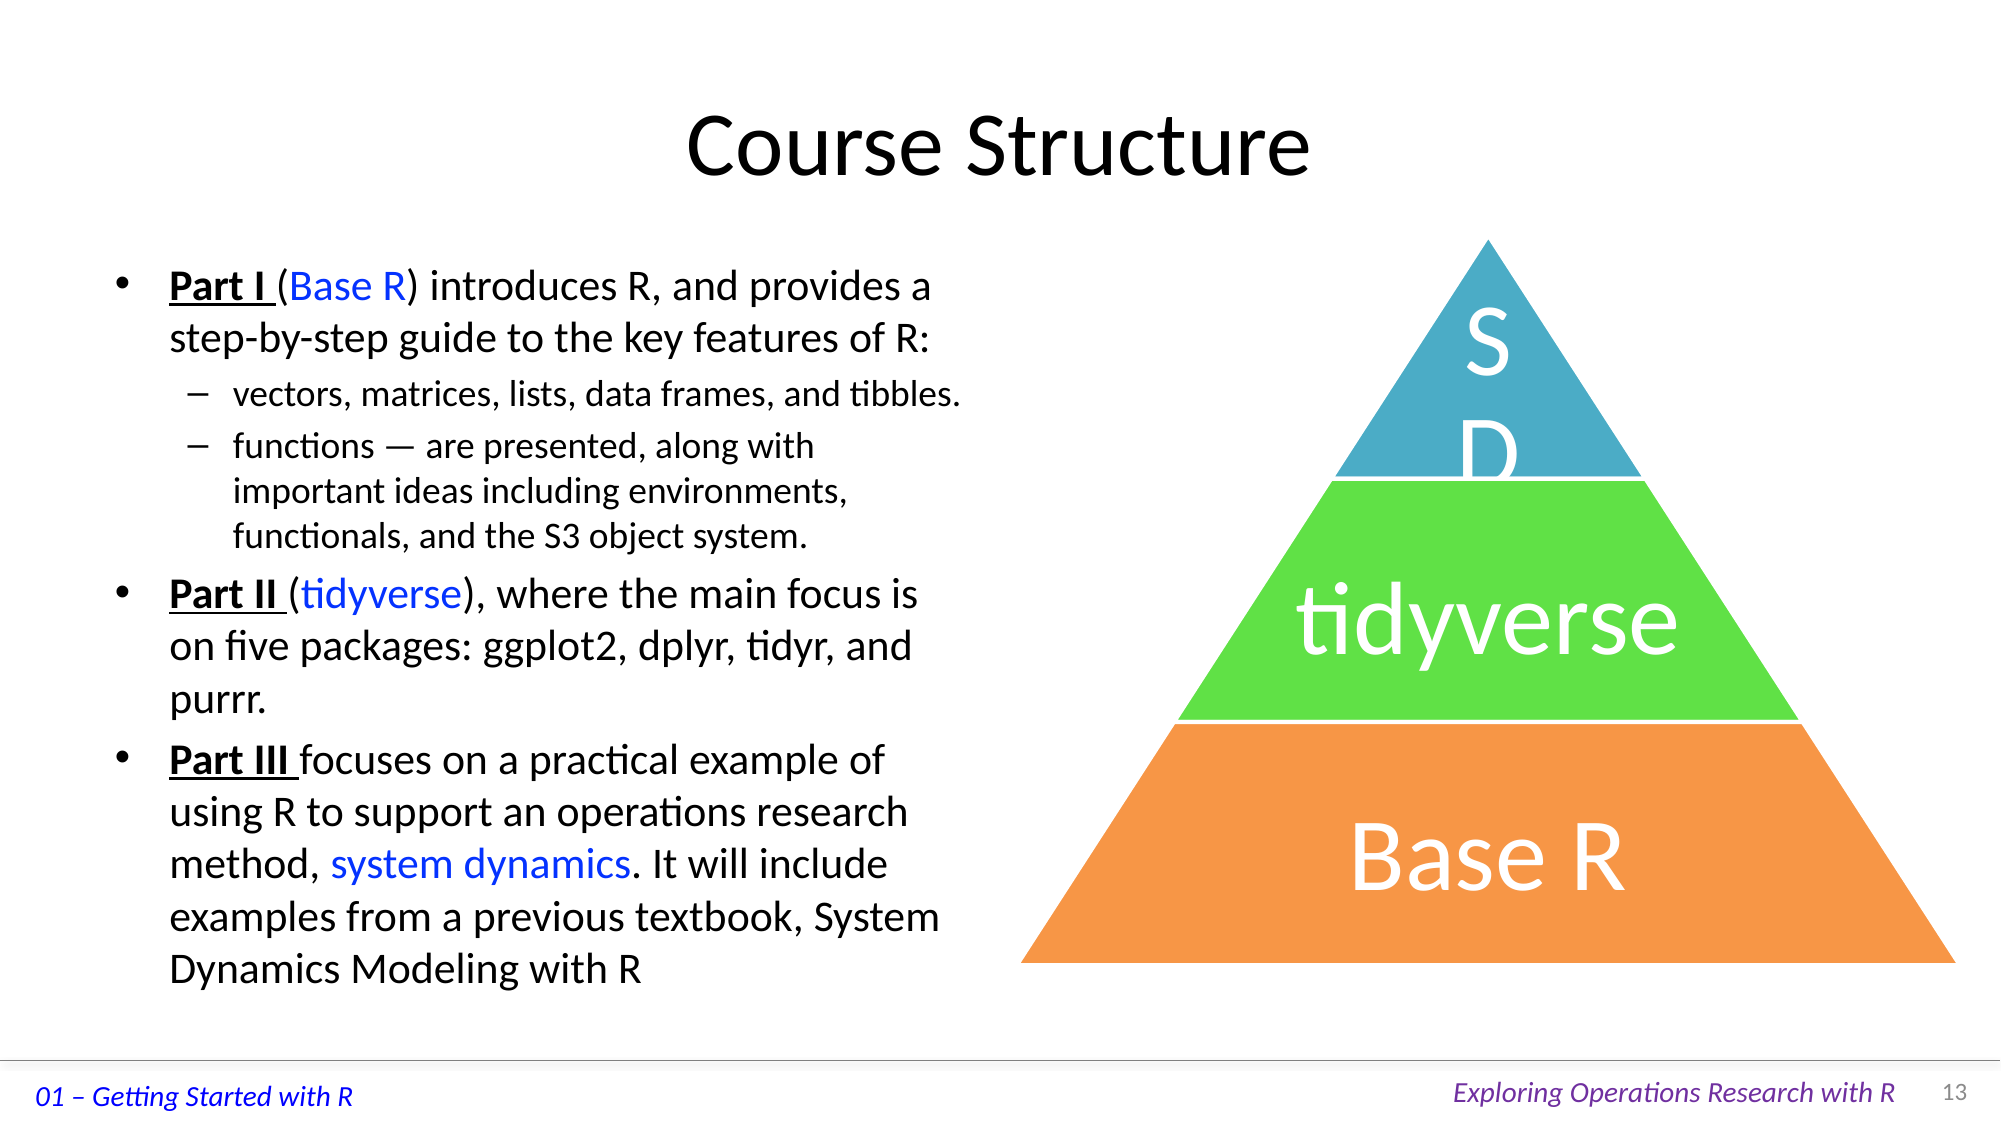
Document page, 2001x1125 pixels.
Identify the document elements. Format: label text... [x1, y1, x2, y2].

slide_number 13 [1899, 1060, 1983, 1120]
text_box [1016, 235, 1961, 966]
list Part I (Base R) introduces R, and provides a step-by-step guide to the key features of R: vectors, matrices, lists, data frames, and tibbles. functions — are presented, along with important ideas including environments, functionals, and the S3 object system. Part II (tidyverse), where the main focus is on five packages: ggplot2, dplyr, tidyr, and purrr. Part III focuses on a practical example of using R to support an operations research method, system dynamics. It will include examples from a previous textbook, System Dynamics Modeling with R [99, 249, 984, 1041]
title Course Structure [99, 45, 1900, 233]
